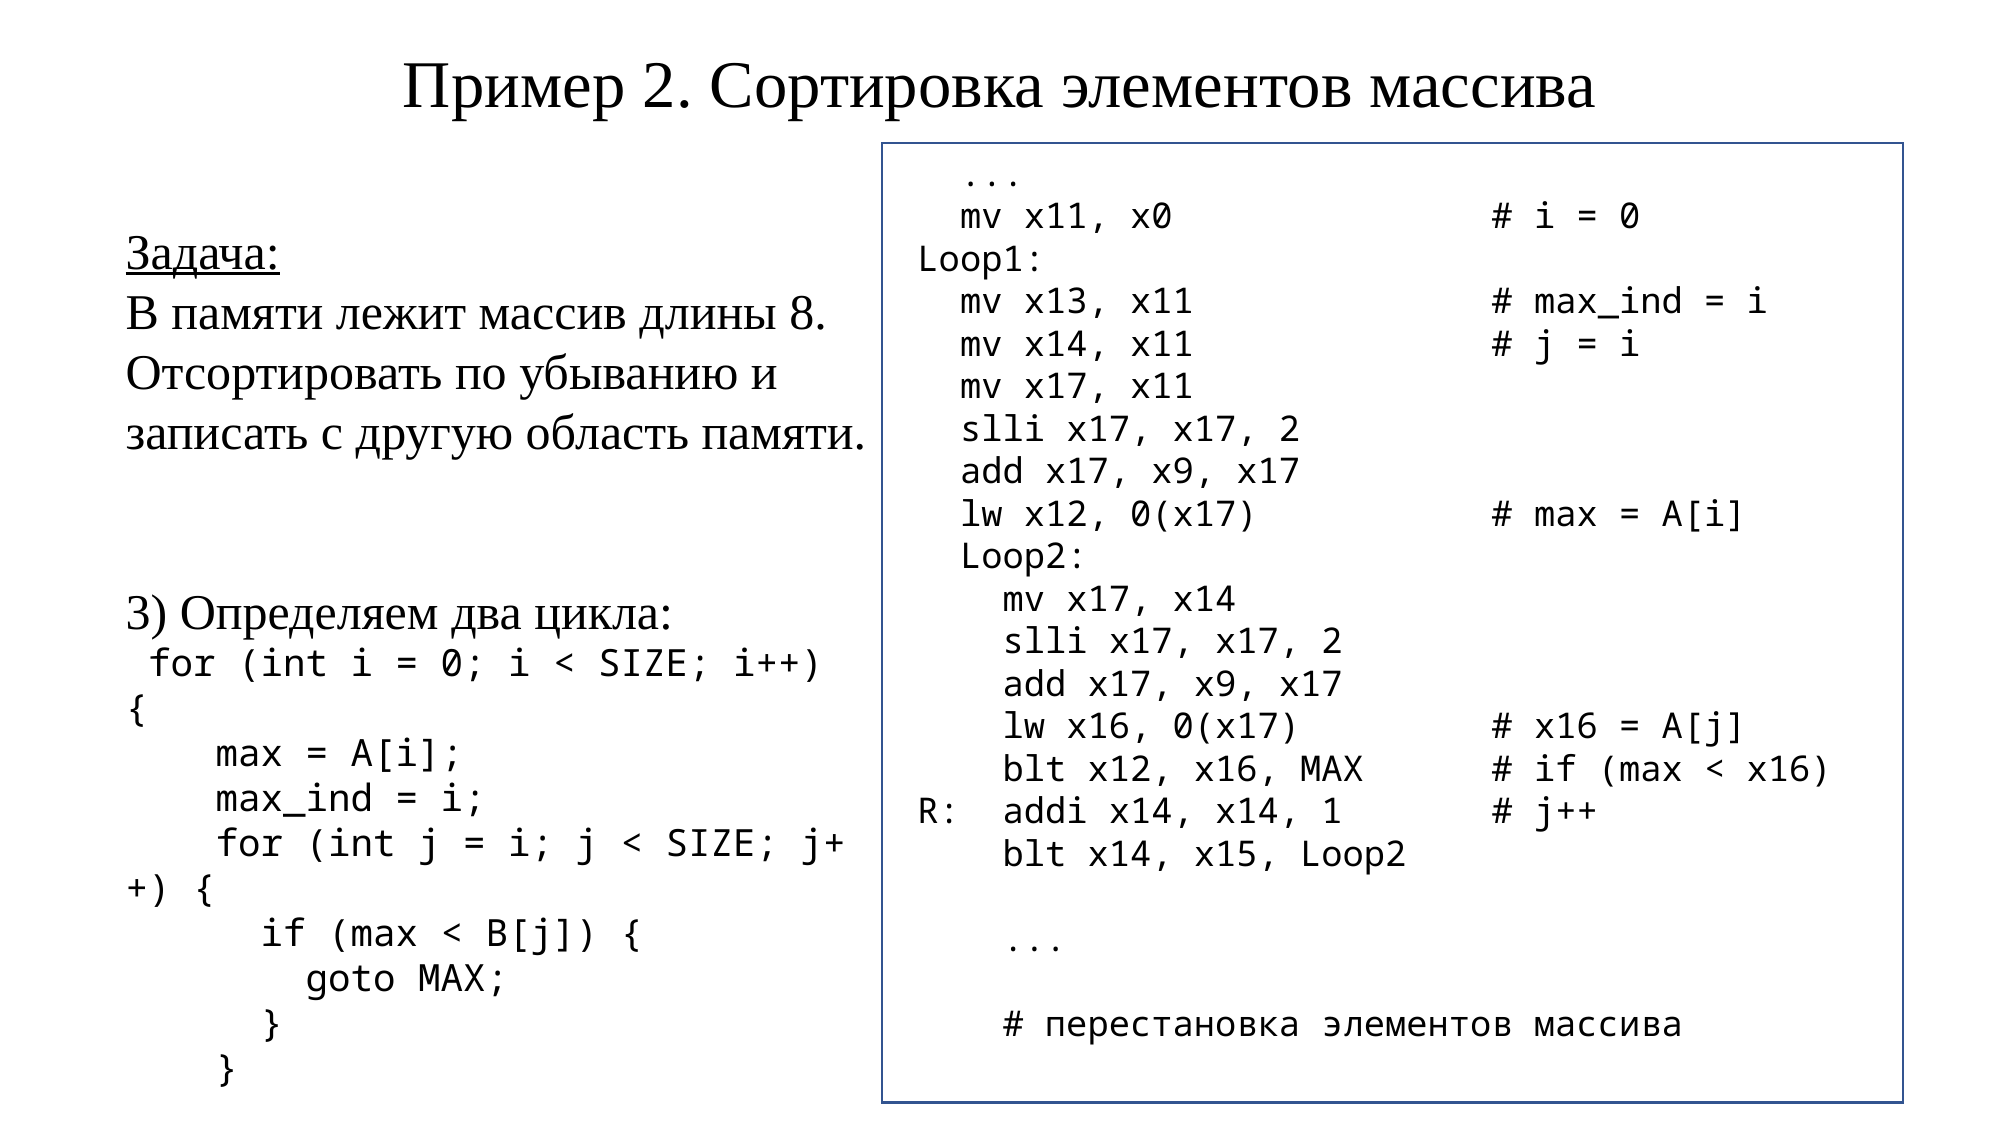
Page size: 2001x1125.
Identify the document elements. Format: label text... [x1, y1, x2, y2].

text_box Задача: В памяти лежит массив длины 8. Отсортировать по убыванию и записать с другую область памяти. 3) Определяем два цикла: for (int i = 0; i < SIZE; i++) { max = A[i]; max_ind = i; for (int j = i; j < SIZE; j++) { if (max < B[j]) { goto MAX; } } [110, 211, 881, 1097]
text_box Пример 2. Сортировка элементов массива [0, 49, 2000, 128]
text_box [881, 142, 1904, 1104]
